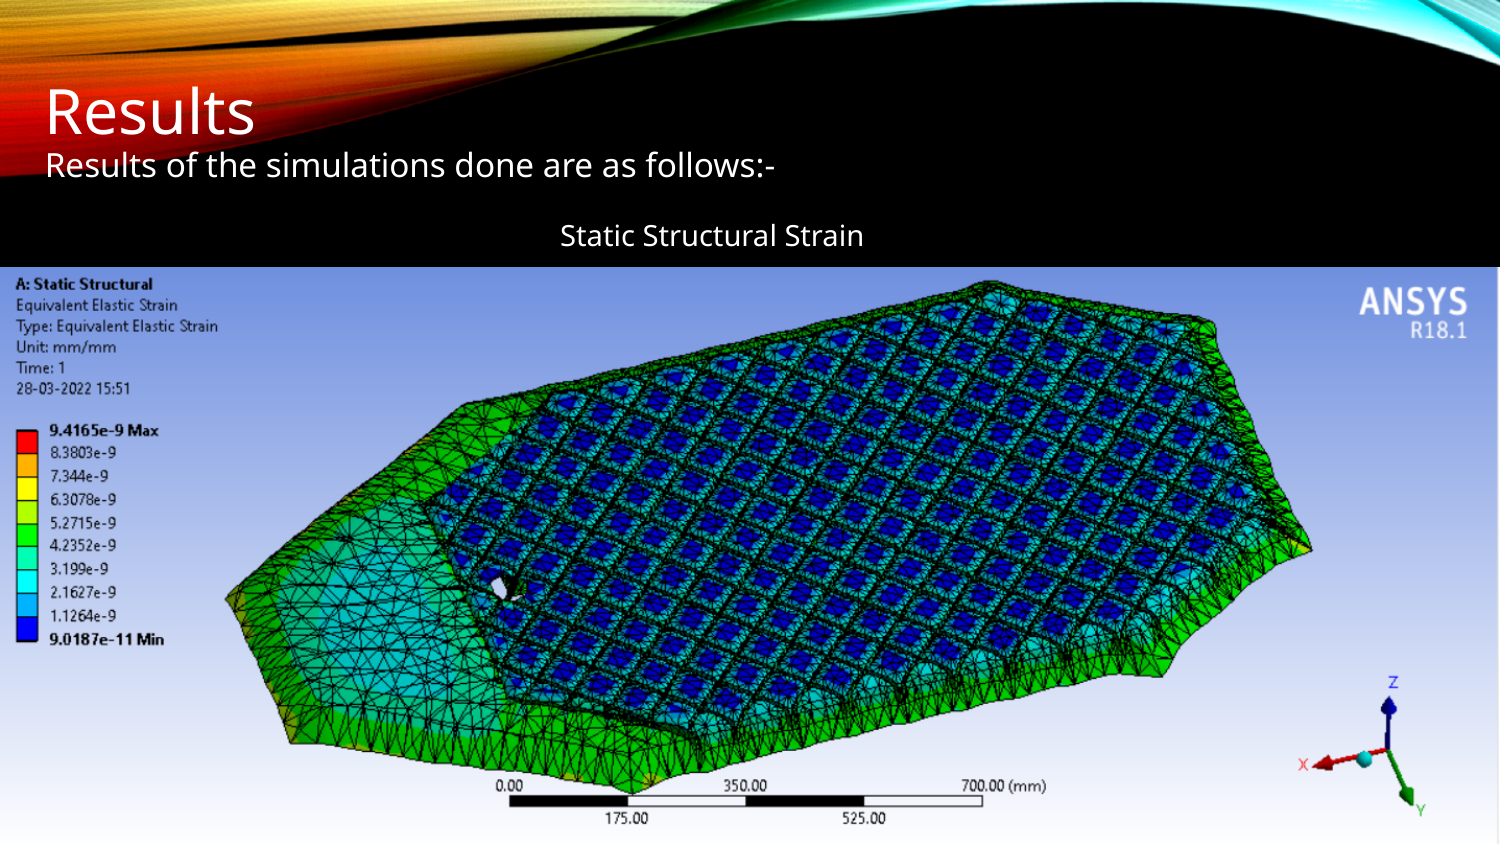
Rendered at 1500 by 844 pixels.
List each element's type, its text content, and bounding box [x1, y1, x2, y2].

title Results Results of the simulations done are as follows:- [33, 56, 1500, 209]
picture [0, 0, 1500, 178]
picture [0, 267, 1500, 844]
text_box Static Structural Strain [400, 201, 1025, 265]
